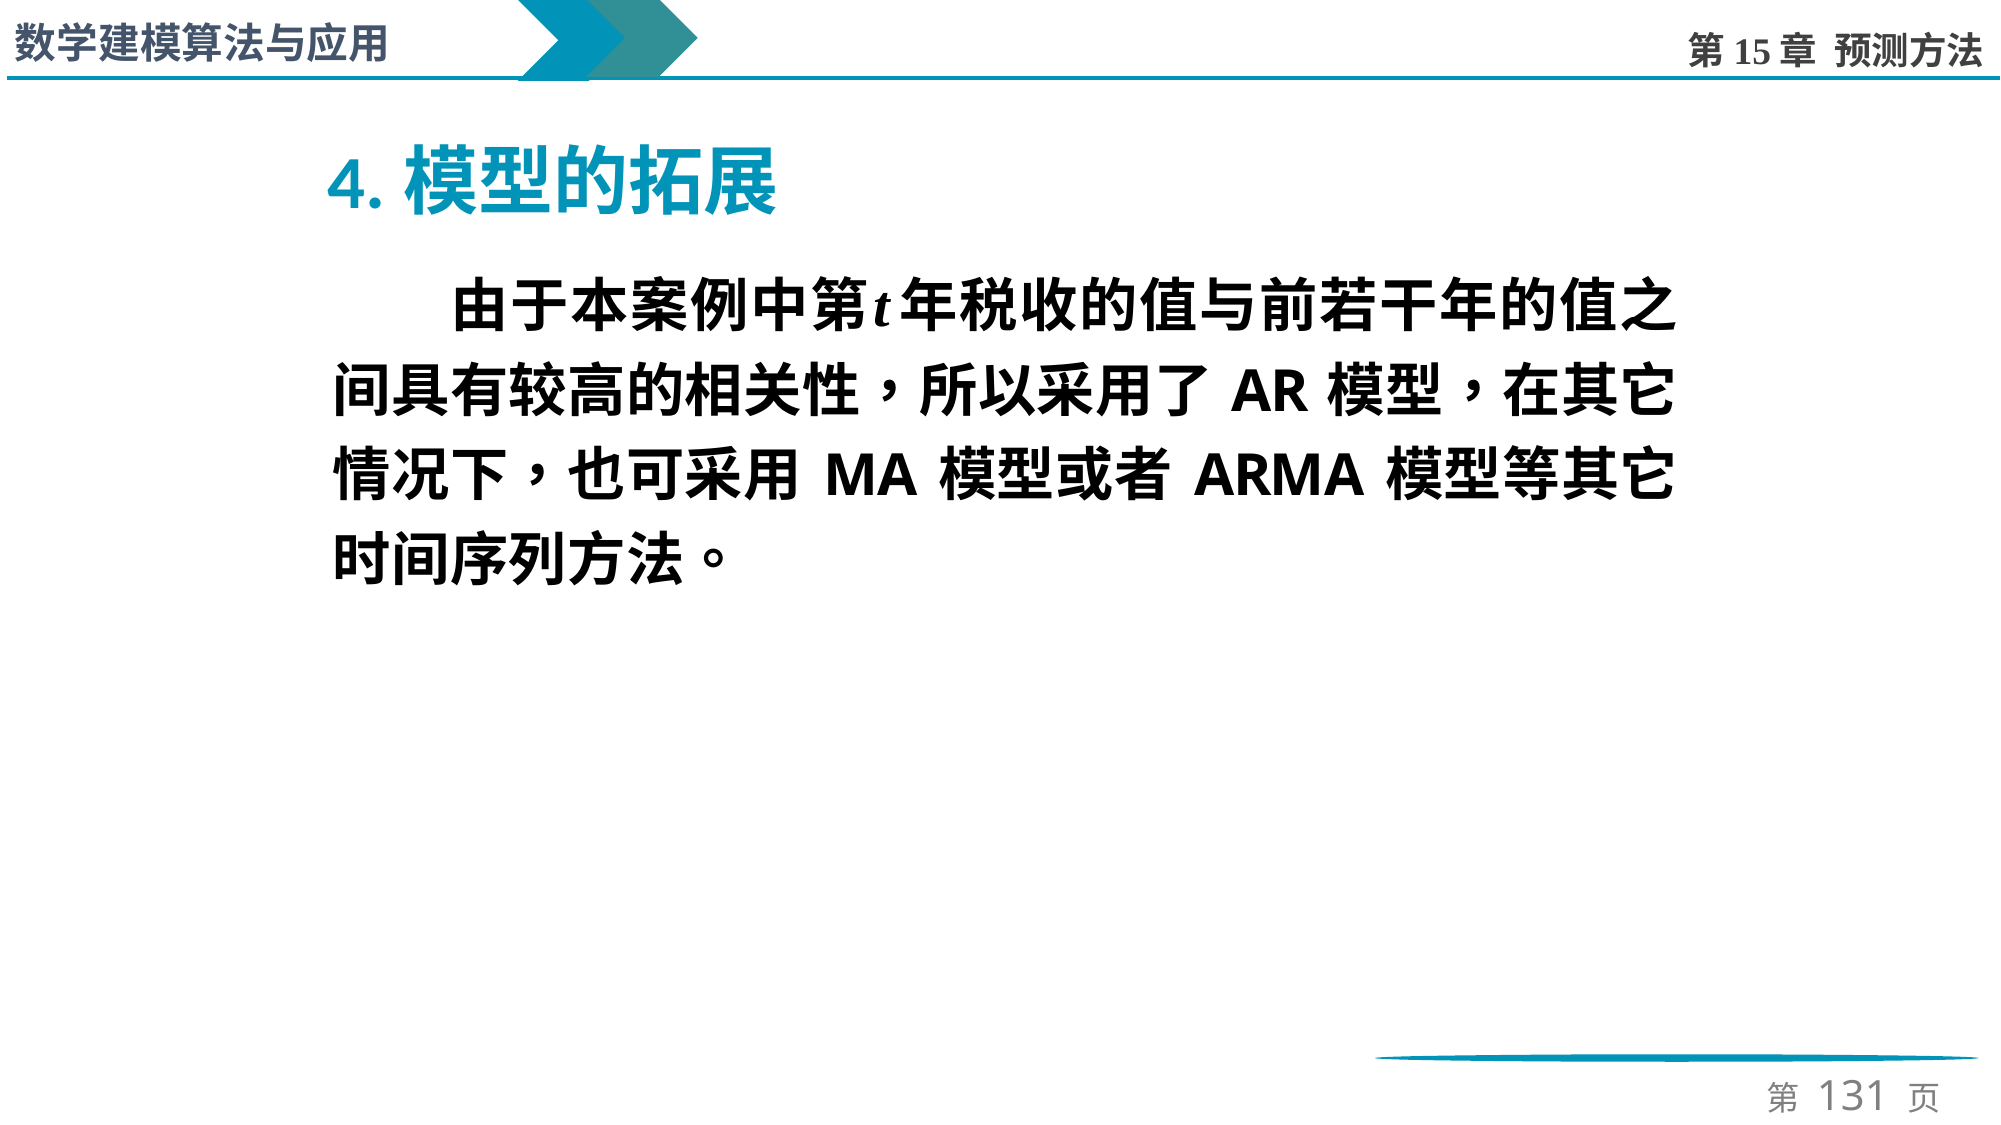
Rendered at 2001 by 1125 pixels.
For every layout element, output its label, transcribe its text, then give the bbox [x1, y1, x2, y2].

text_box 4.模型的拓展 [313, 126, 1350, 232]
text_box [332, 266, 1677, 874]
